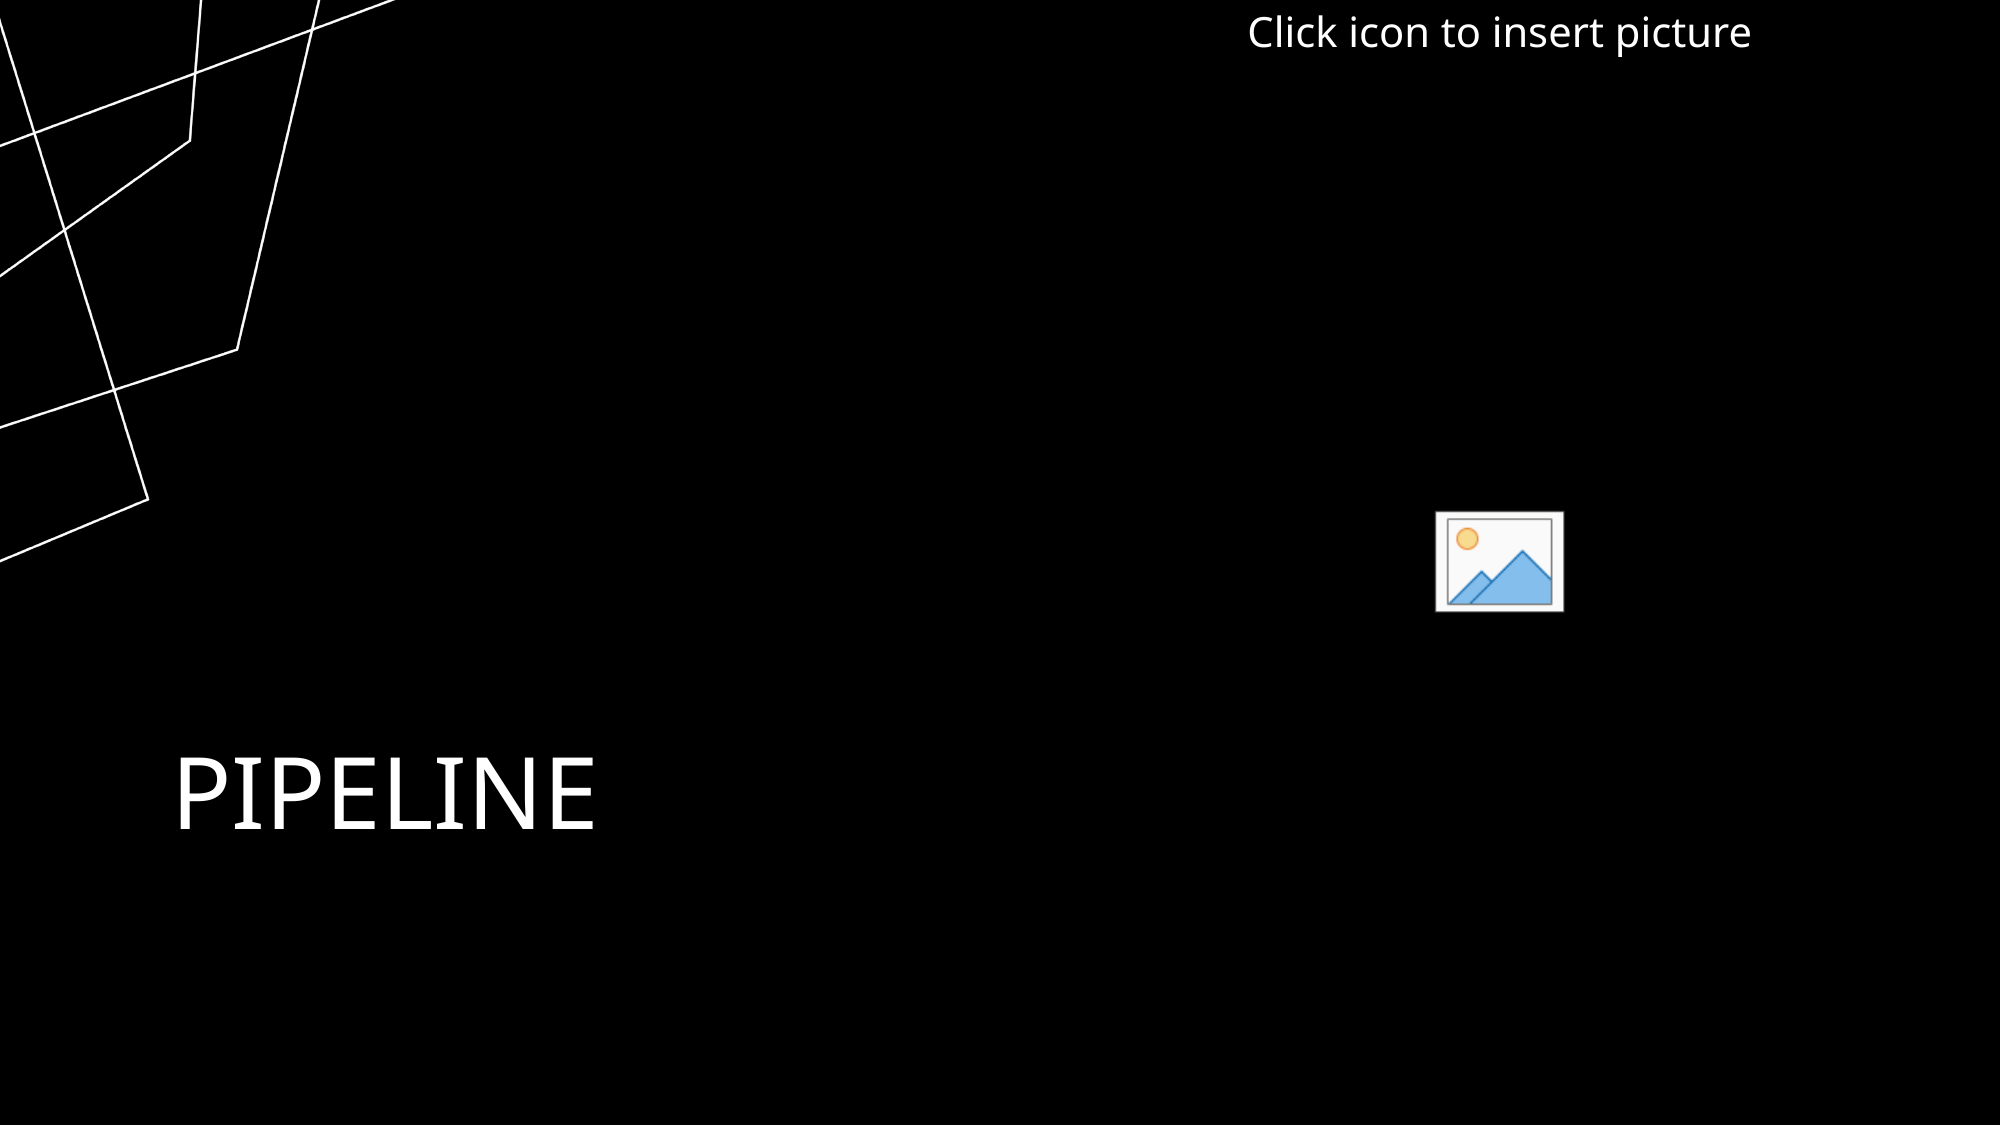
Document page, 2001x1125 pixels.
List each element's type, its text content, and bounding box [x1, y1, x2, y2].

picture [998, 0, 2000, 1125]
title pipeline [156, 719, 642, 859]
picture [0, 0, 696, 620]
